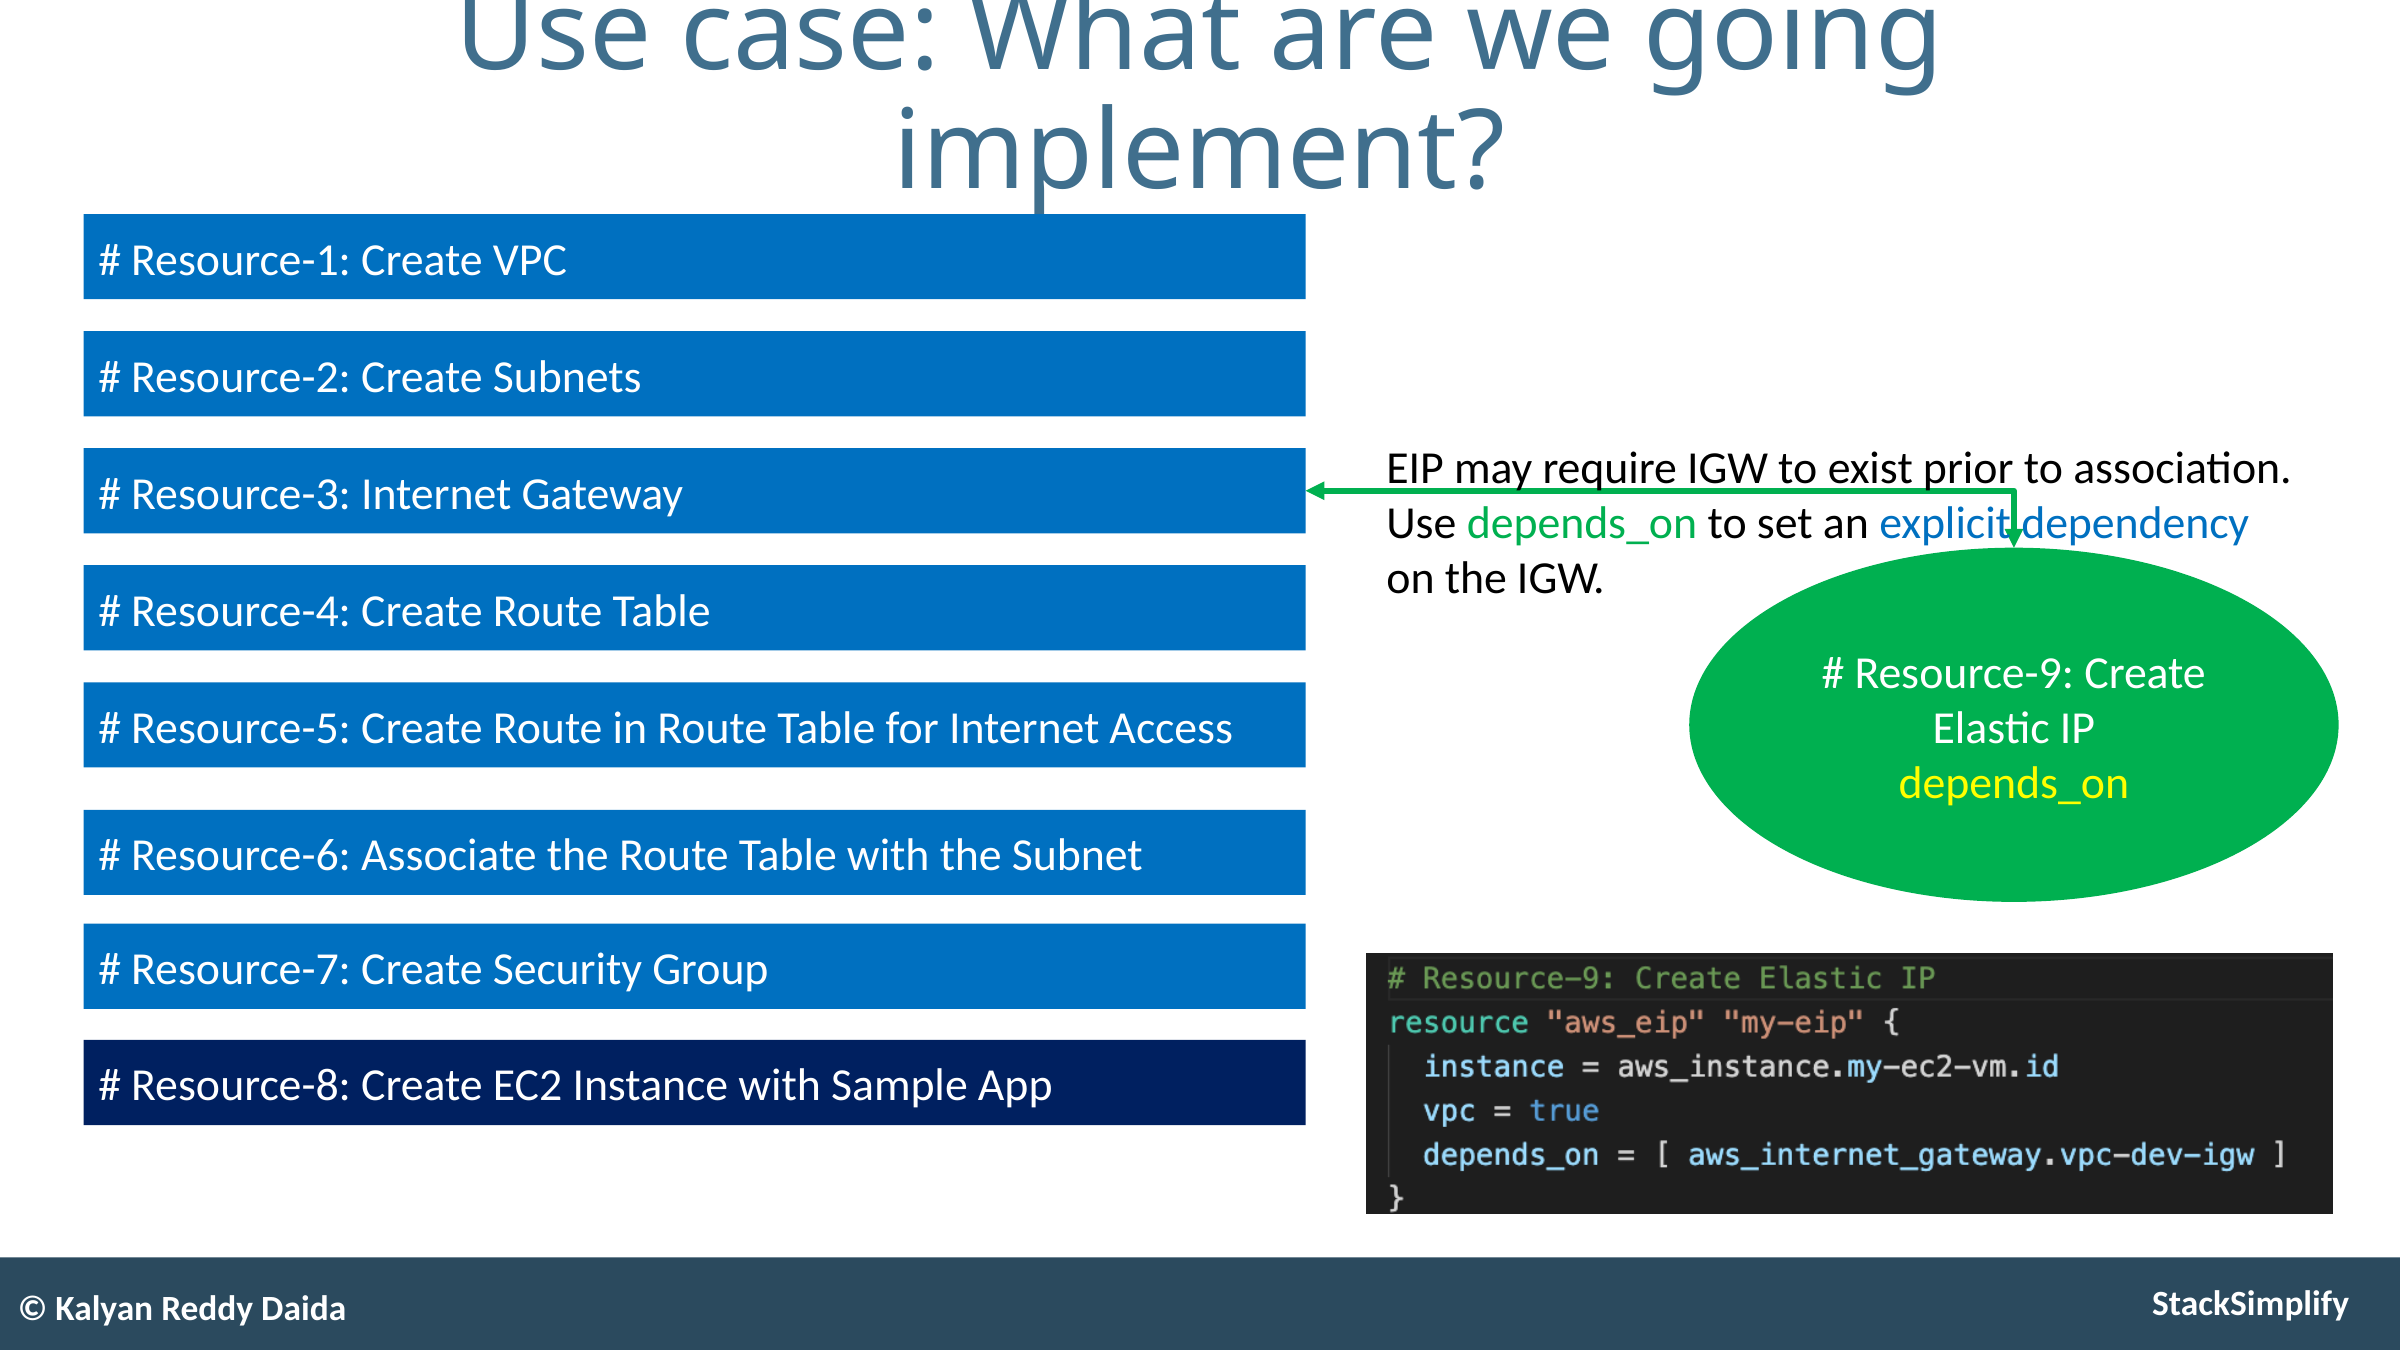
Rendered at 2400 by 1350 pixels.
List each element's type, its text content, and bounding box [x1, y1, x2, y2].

text_box # Resource-6: Associate the Route Table with the Subnet [81, 808, 1308, 897]
text_box # Resource-2: Create Subnets [81, 329, 1308, 418]
text_box # Resource-5: Create Route in Route Table for Internet Access [81, 680, 1308, 770]
text_box # Resource-4: Create Route Table [81, 563, 1308, 652]
text_box # Resource-9: Create Elastic IP depends_on [1687, 610, 2341, 904]
picture [1365, 952, 2333, 1214]
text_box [1305, 490, 2015, 548]
footer © Kalyan Reddy Daida [0, 1269, 810, 1342]
text_box # Resource-8: Create EC2 Instance with Sample App [81, 1038, 1308, 1127]
text_box # Resource-1: Create VPC [81, 212, 1308, 301]
text_box # Resource-7: Create Security Group [81, 922, 1308, 1011]
text_box # Resource-3: Internet Gateway [81, 446, 1308, 535]
text_box EIP may require IGW to exist prior to association. Use depends_on to set an explicit dependency on the IGW. [1371, 429, 2318, 610]
title Use case: What are we going implement? [165, 19, 2235, 168]
